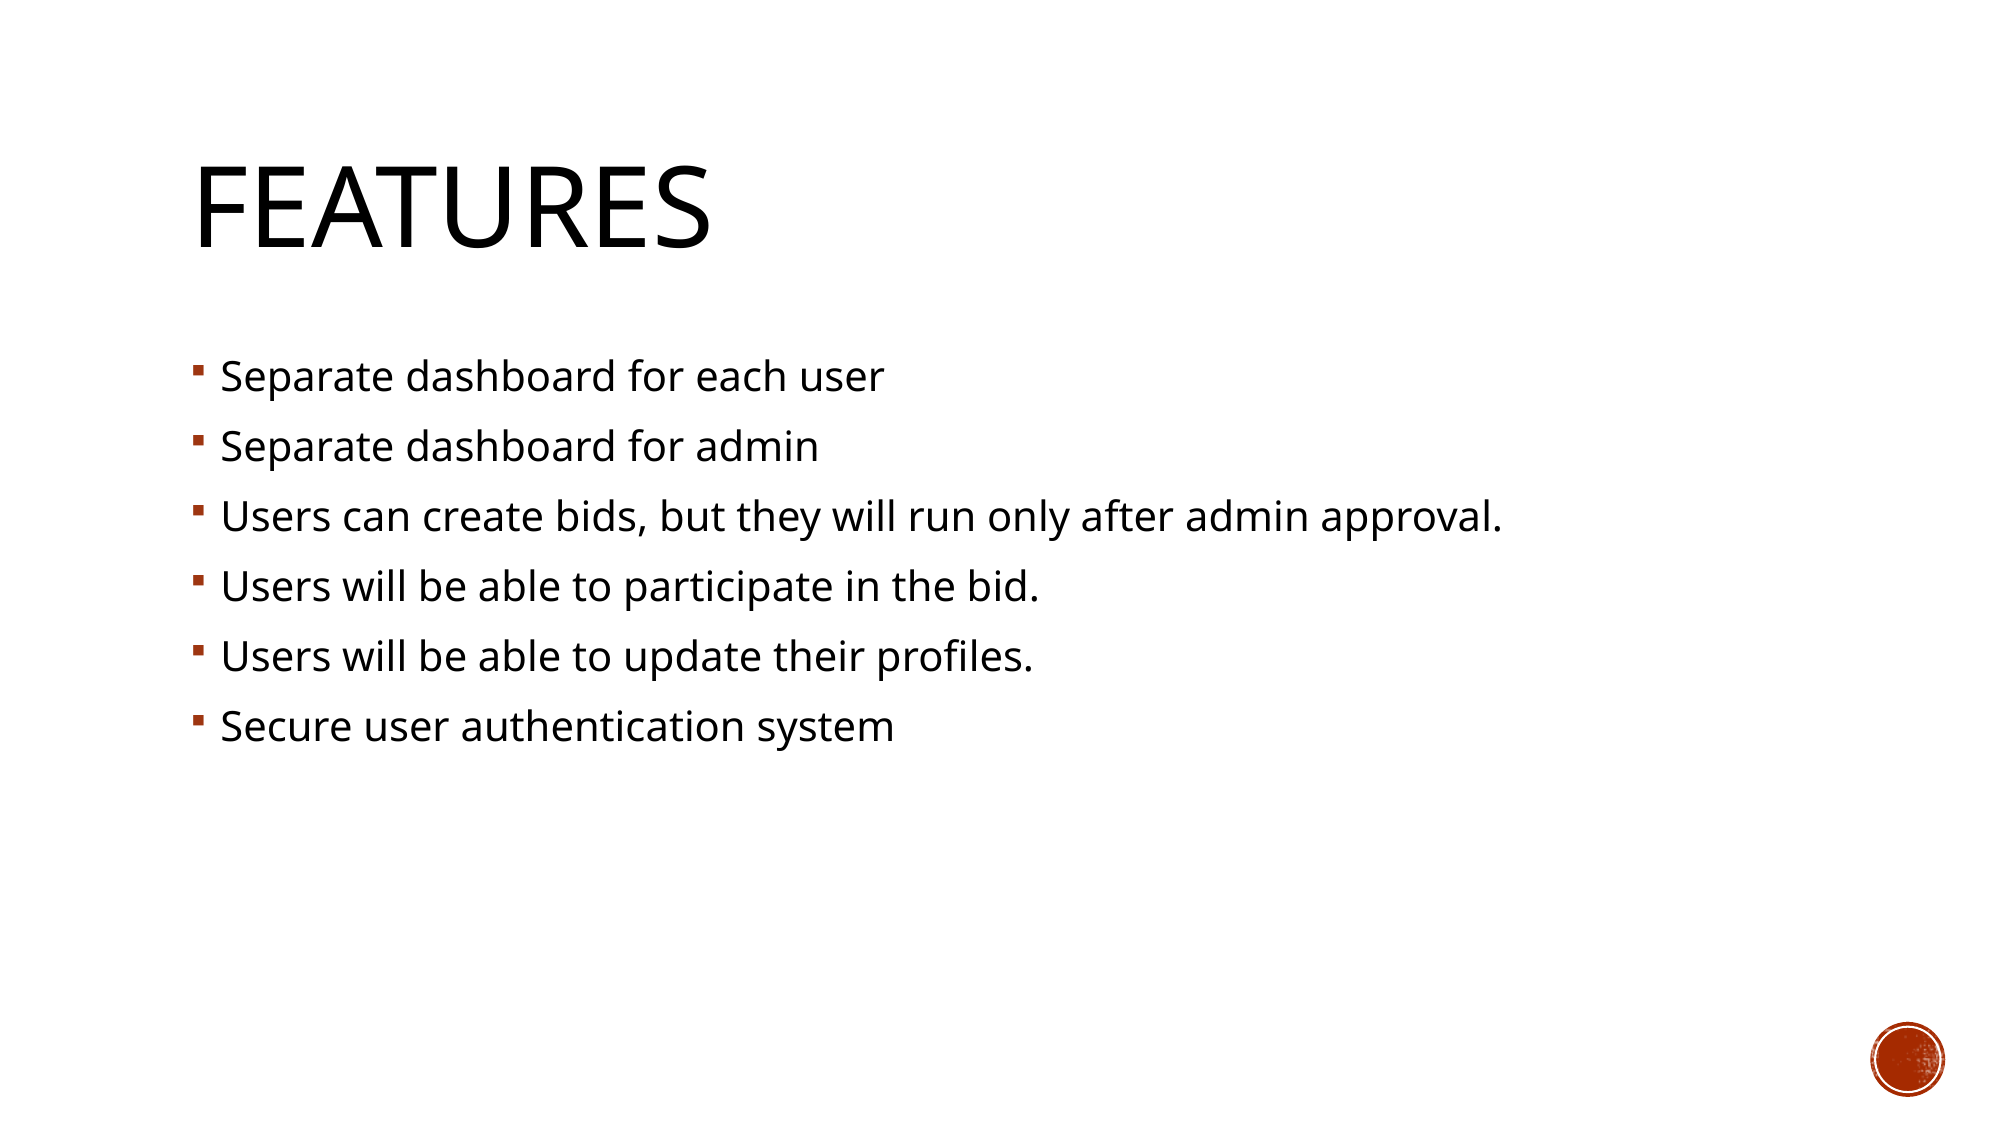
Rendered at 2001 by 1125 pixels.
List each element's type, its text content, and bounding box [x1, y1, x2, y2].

list Separate dashboard for each user Separate dashboard for admin Users can create bids, but they will run only after admin approval. Users will be able to participate in the bid. Users will be able to update their profiles. Secure user authentication system [175, 348, 1826, 1013]
title Features [175, 79, 1826, 344]
